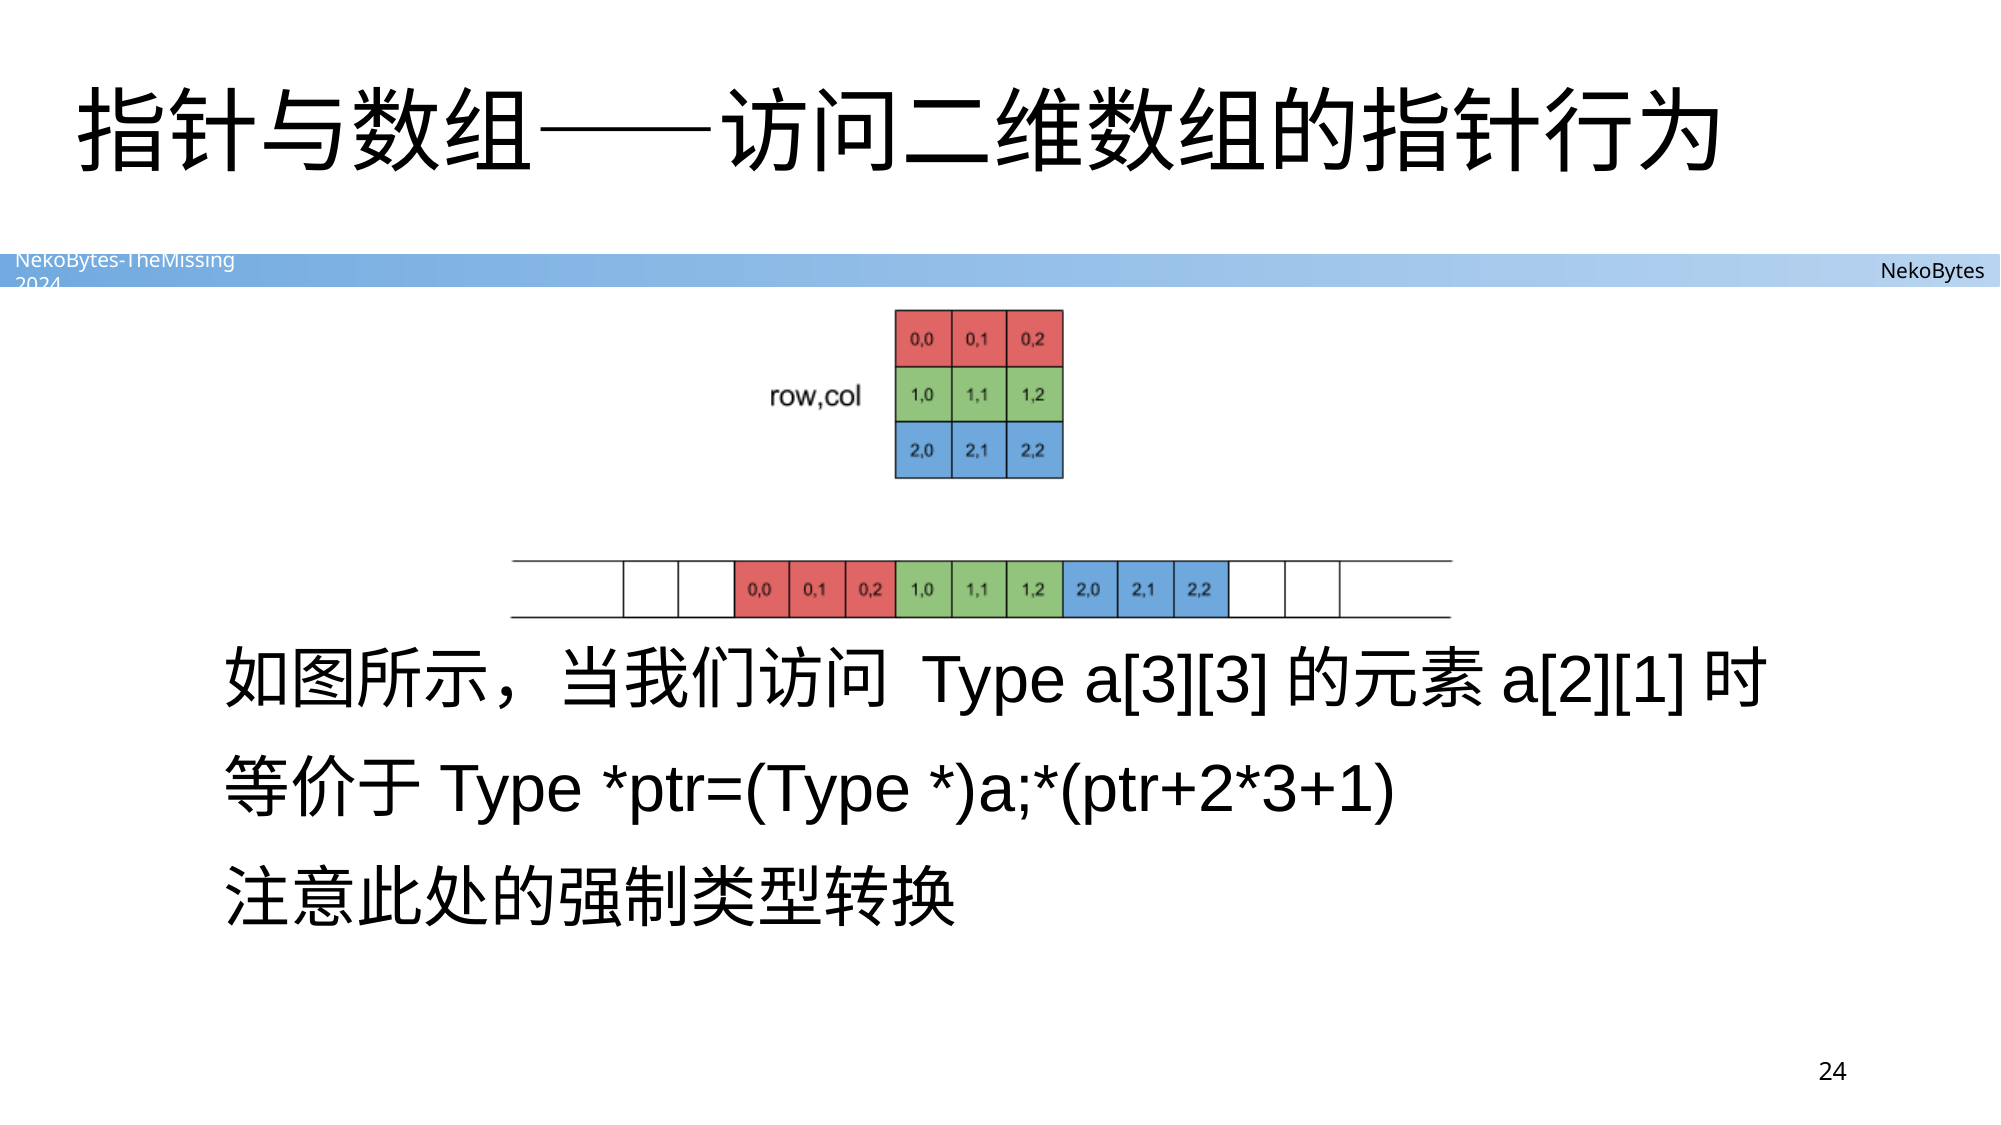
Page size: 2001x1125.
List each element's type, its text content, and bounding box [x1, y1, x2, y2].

slide_number 24 [1412, 1042, 1862, 1103]
title 指针与数组——访问二维数组的指针行为 [39, 19, 1764, 237]
picture [501, 299, 1480, 653]
list 如图所示，当我们访问 Type a[3][3]的元素a[2][1]时 等价于Type *ptr=(Type *)a;*(ptr+2*3+1) 注意此处的强制类型转换 [137, 299, 1862, 1013]
